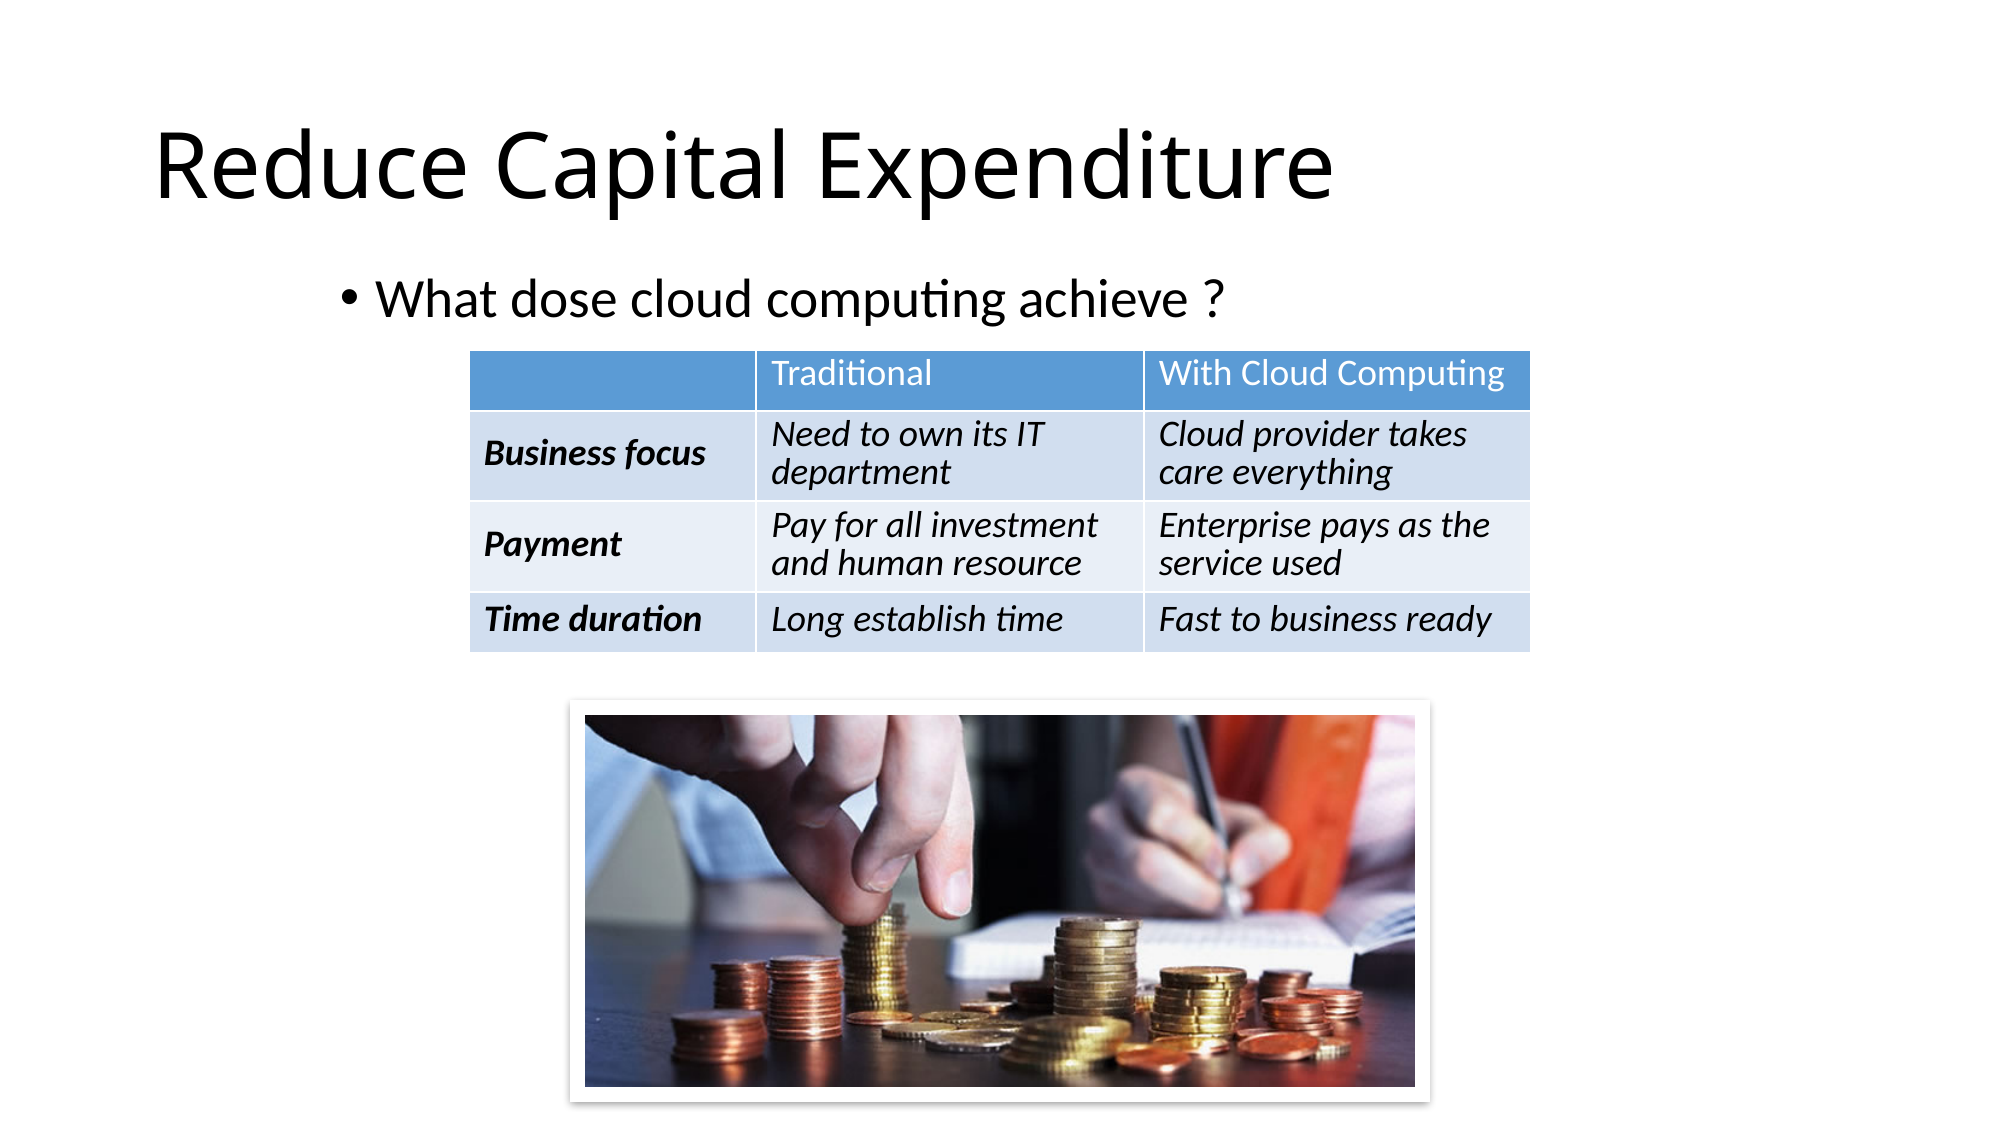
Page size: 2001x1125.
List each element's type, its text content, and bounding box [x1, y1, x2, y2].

table_header With Cloud Computing [1145, 351, 1530, 410]
table_cell Long establish time [757, 593, 1143, 652]
table_cell Business focus [470, 412, 755, 500]
table_cell Need to own its IT department [757, 412, 1143, 500]
table_cell Cloud provider takes care everything [1145, 412, 1530, 500]
title Reduce Capital Expenditure [137, 59, 1863, 278]
table_cell Time duration [470, 593, 755, 652]
table_cell Fast to business ready [1145, 593, 1530, 652]
list What dose cloud computing achieve ? [324, 262, 1675, 338]
picture [584, 714, 1416, 1088]
table_cell Pay for all investment and human resource [757, 502, 1143, 591]
table_header Traditional [757, 351, 1143, 410]
table_cell Payment [470, 502, 755, 591]
table_cell Enterprise pays as the service used [1145, 502, 1530, 591]
table_header [470, 351, 755, 410]
